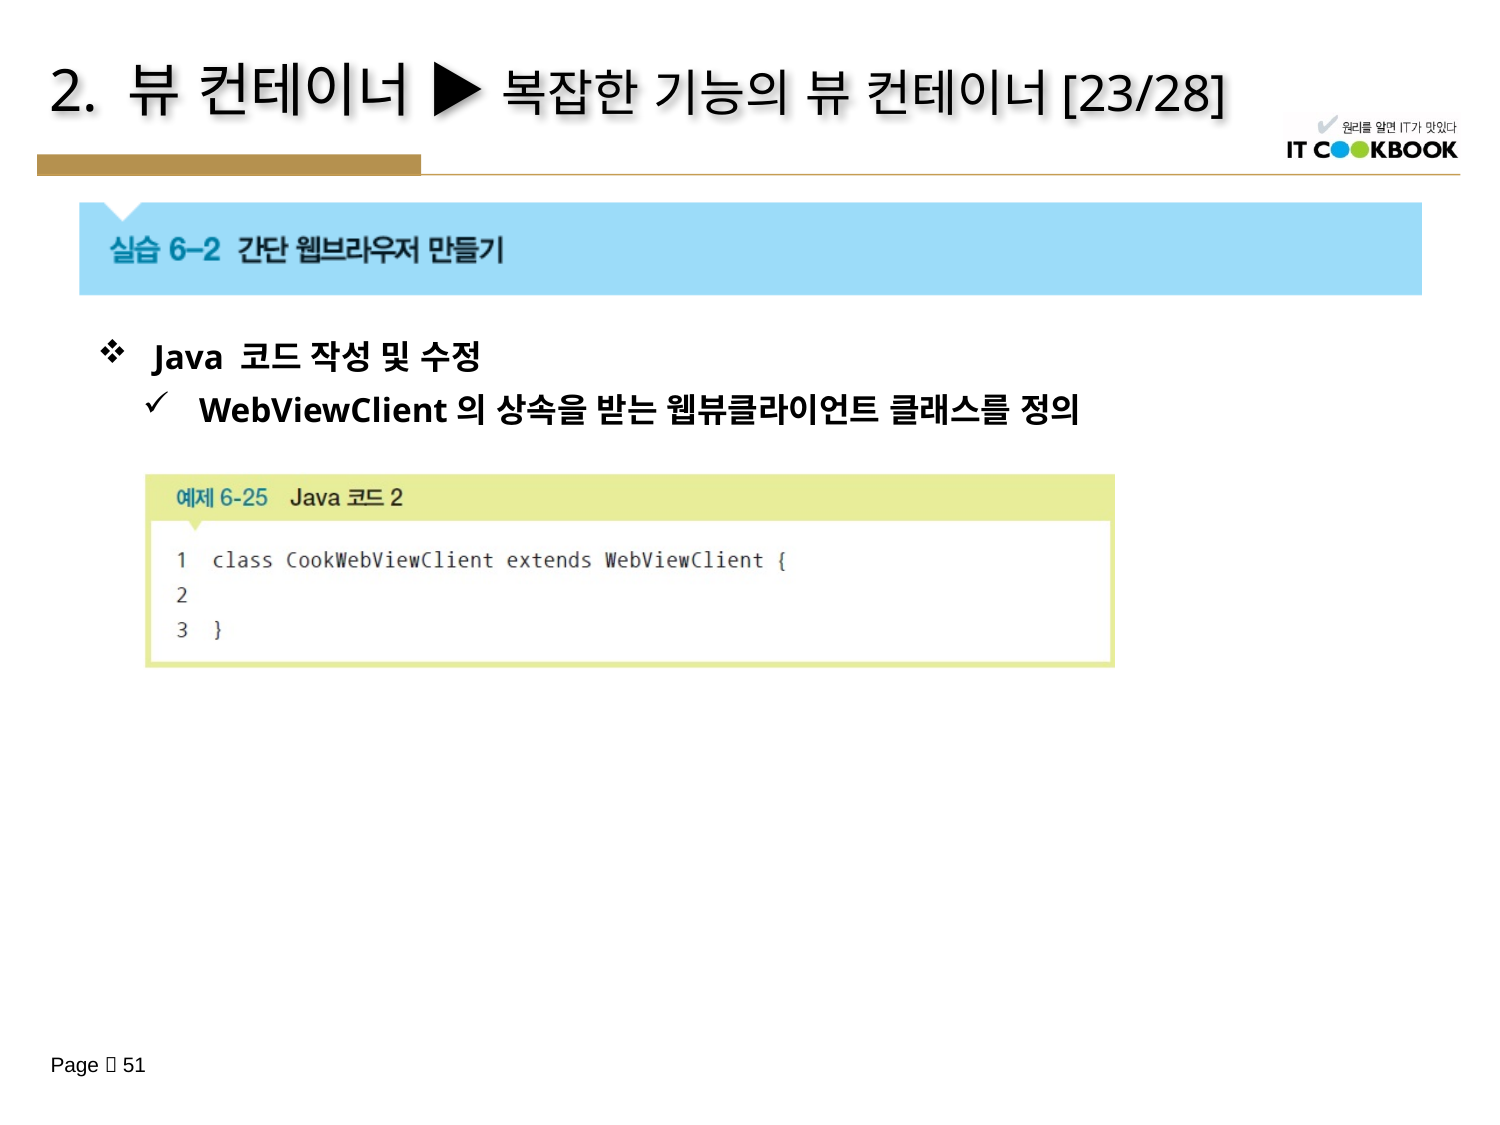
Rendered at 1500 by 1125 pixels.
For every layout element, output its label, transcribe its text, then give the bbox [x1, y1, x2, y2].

picture [143, 471, 1115, 671]
picture [1448, 112, 1461, 160]
title 2. 뷰 컨테이너 ▶ 복잡한 기능의 뷰 컨테이너[23/28] [48, 53, 1448, 161]
picture [77, 198, 1423, 298]
list Java 코드 작성 및 수정 WebViewClient의 상속을 받는 웹뷰클라이언트 클래스를 정의 [54, 335, 1500, 1051]
